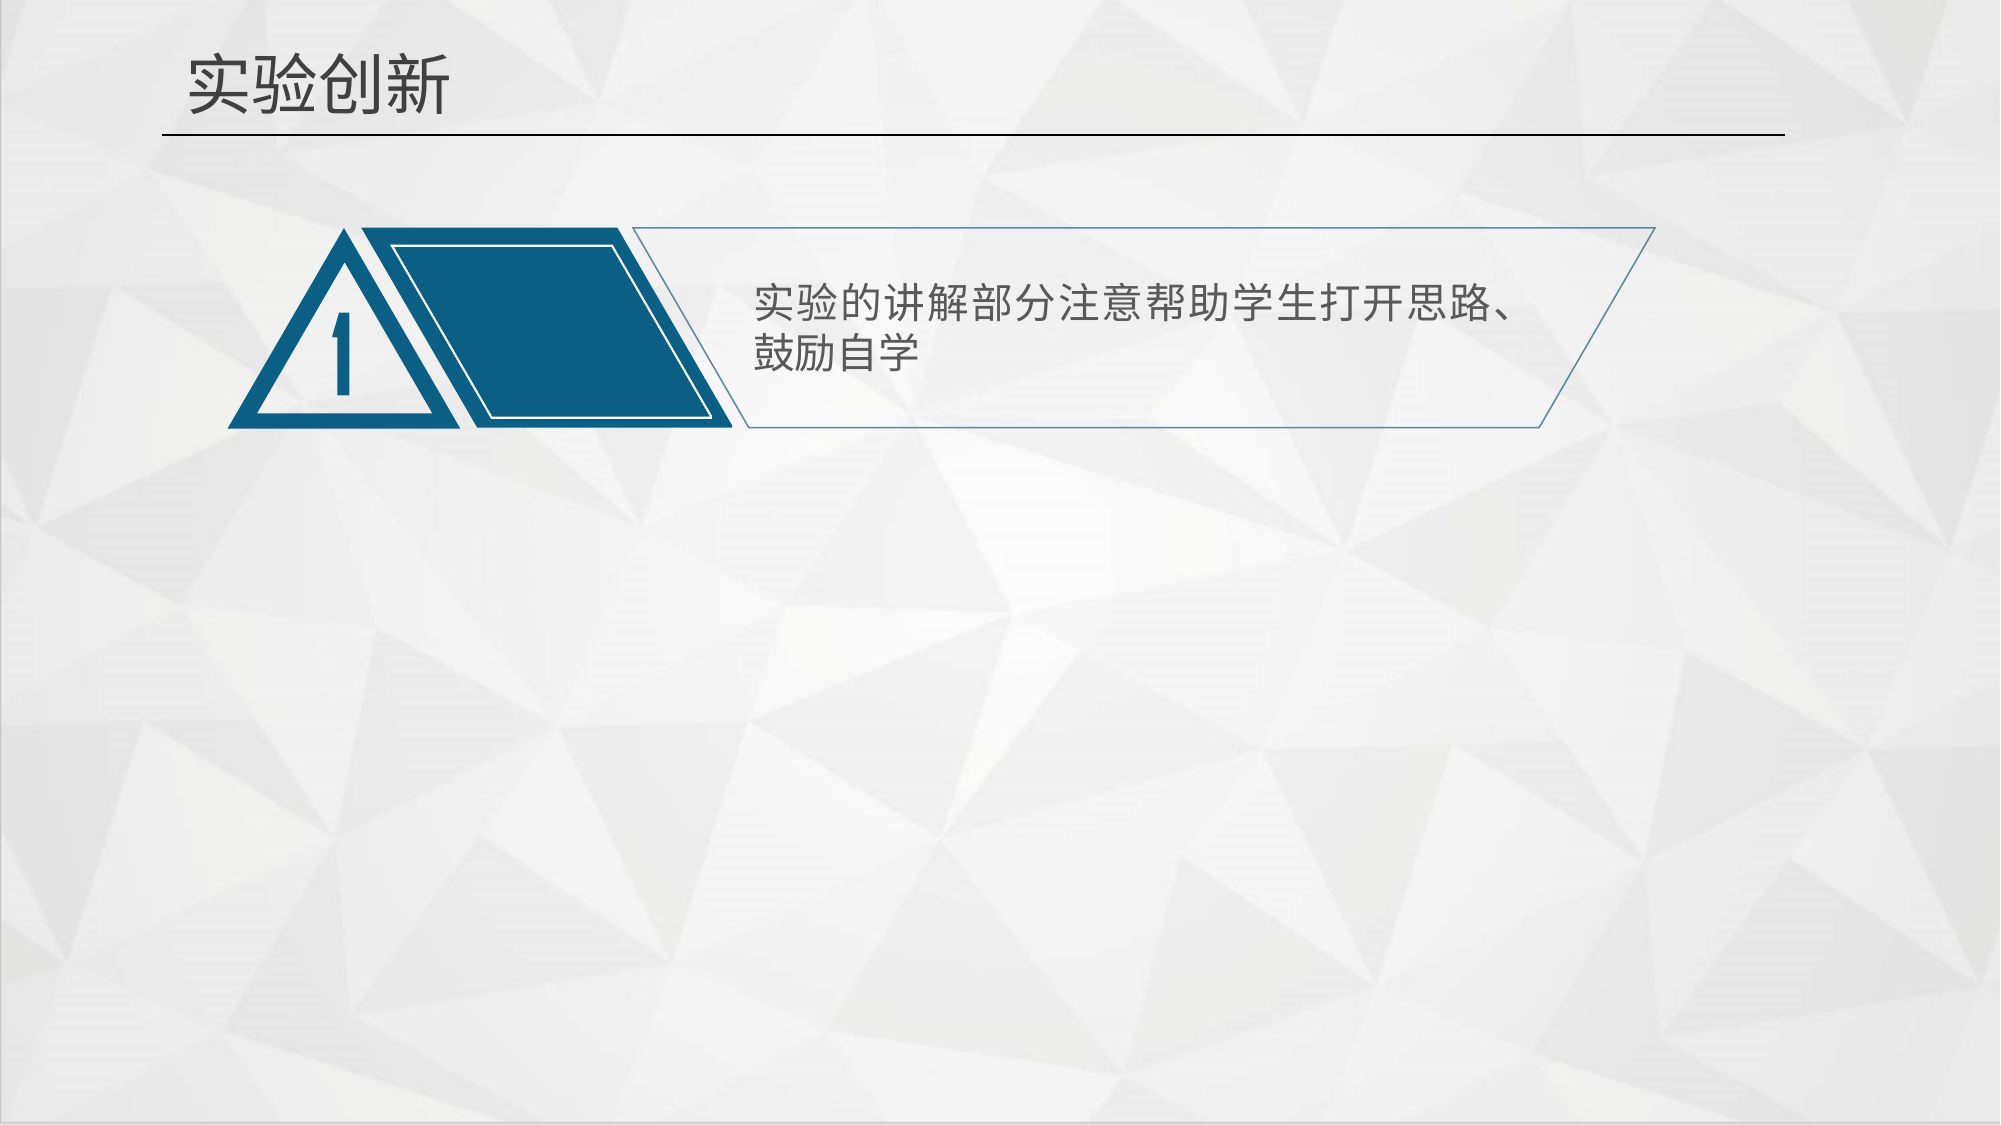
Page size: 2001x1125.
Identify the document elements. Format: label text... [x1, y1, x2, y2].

text_box [631, 226, 1657, 429]
text_box [461, 244, 712, 419]
picture [0, 0, 2000, 1125]
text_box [227, 227, 461, 429]
text_box [359, 226, 734, 429]
text_box 实验创新 [170, 35, 468, 130]
